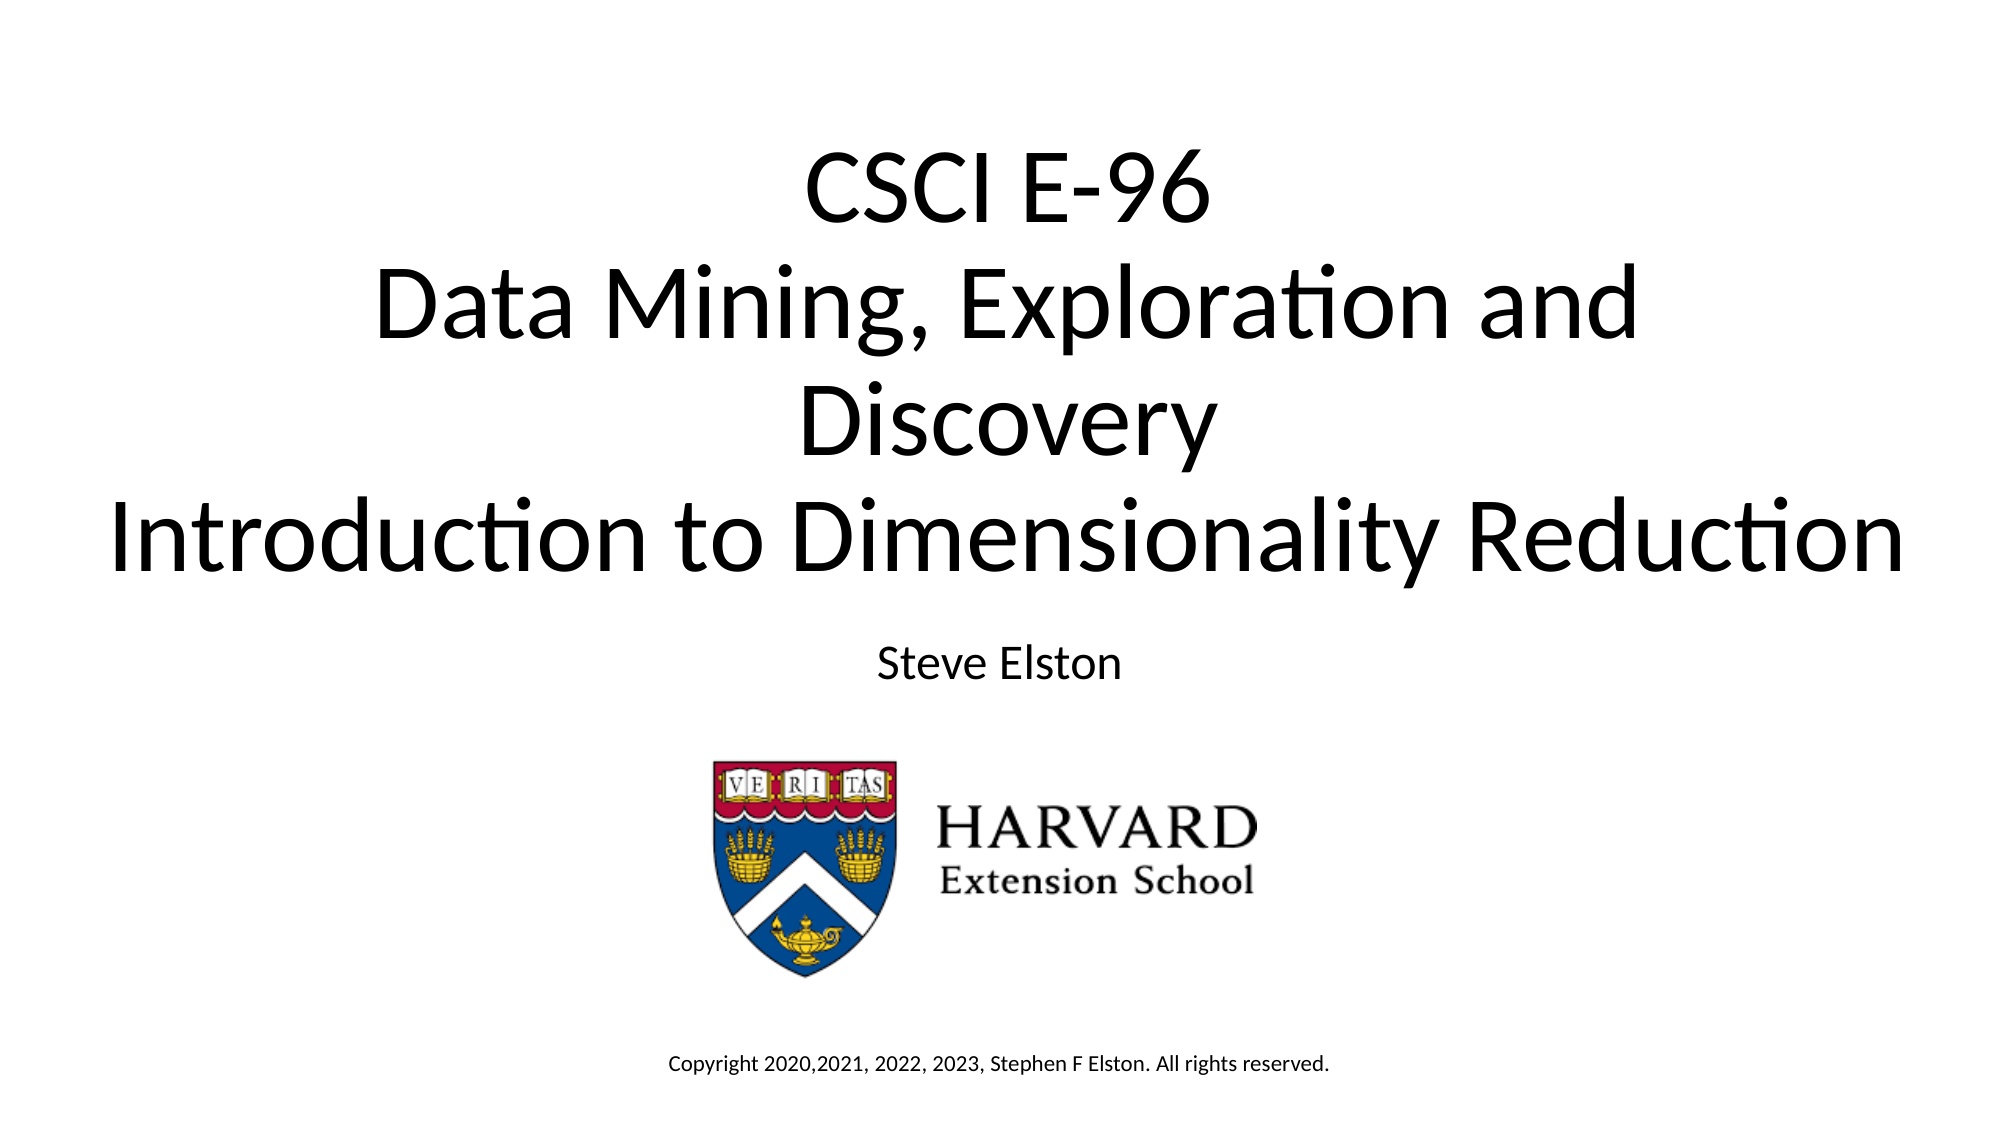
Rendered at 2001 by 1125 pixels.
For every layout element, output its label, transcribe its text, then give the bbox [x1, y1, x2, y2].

text_box Copyright 2020,2021, 2022, 2023, Stephen F Elston. All rights reserved. [249, 1043, 1750, 1125]
subtitle Steve Elston [249, 629, 1750, 711]
picture [709, 757, 1257, 983]
title CSCI E-96 Data Mining, Exploration and Discovery Introduction to Dimensionality Reduction [49, 114, 1968, 602]
